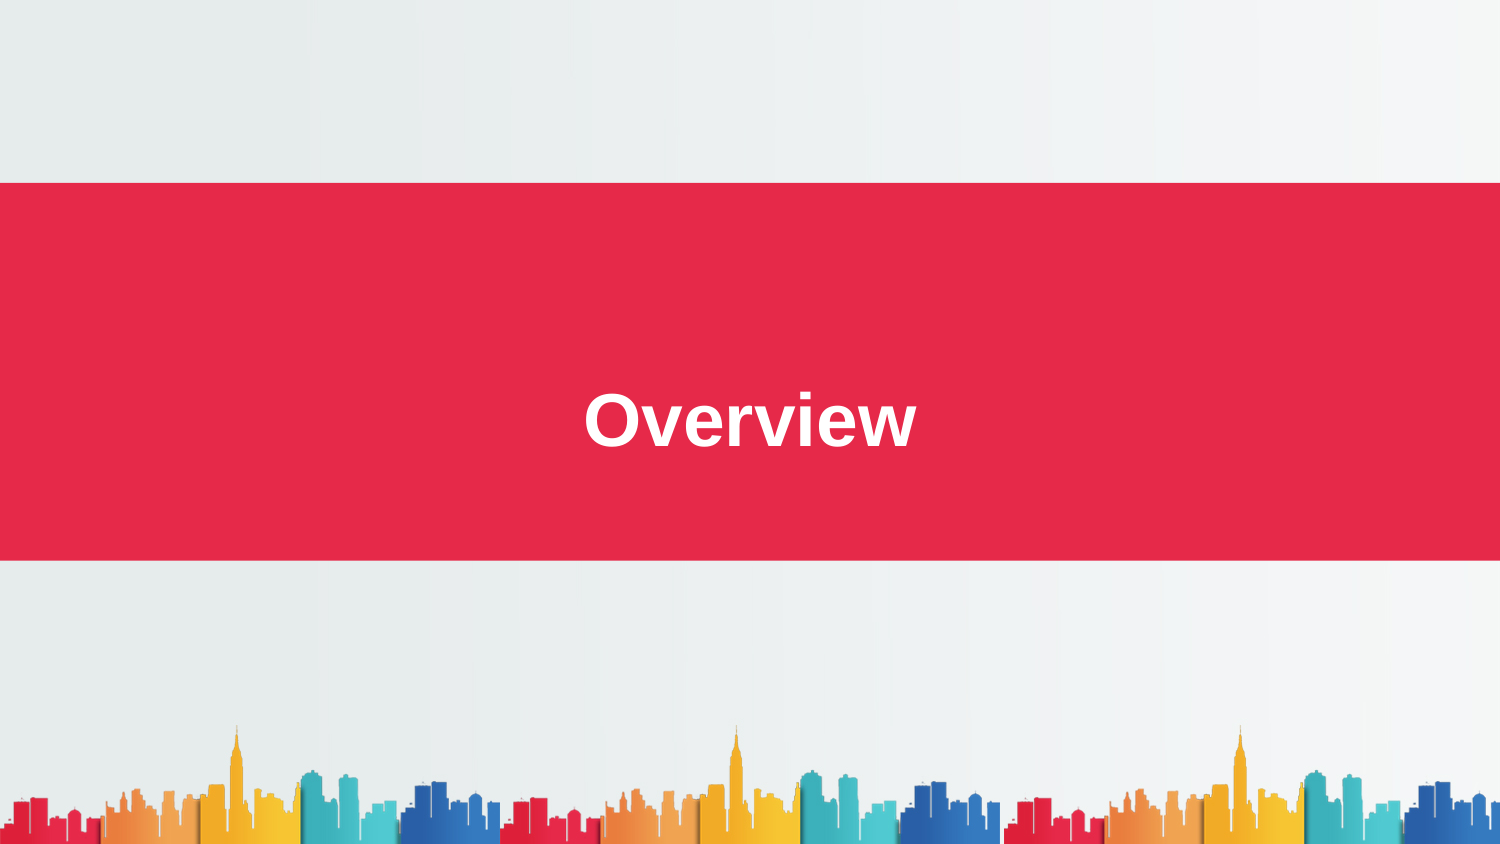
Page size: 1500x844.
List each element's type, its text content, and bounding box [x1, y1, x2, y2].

text_box Overview [371, 371, 1128, 461]
text_box [0, 182, 1500, 561]
picture [0, 0, 1500, 182]
picture [0, 561, 1500, 844]
